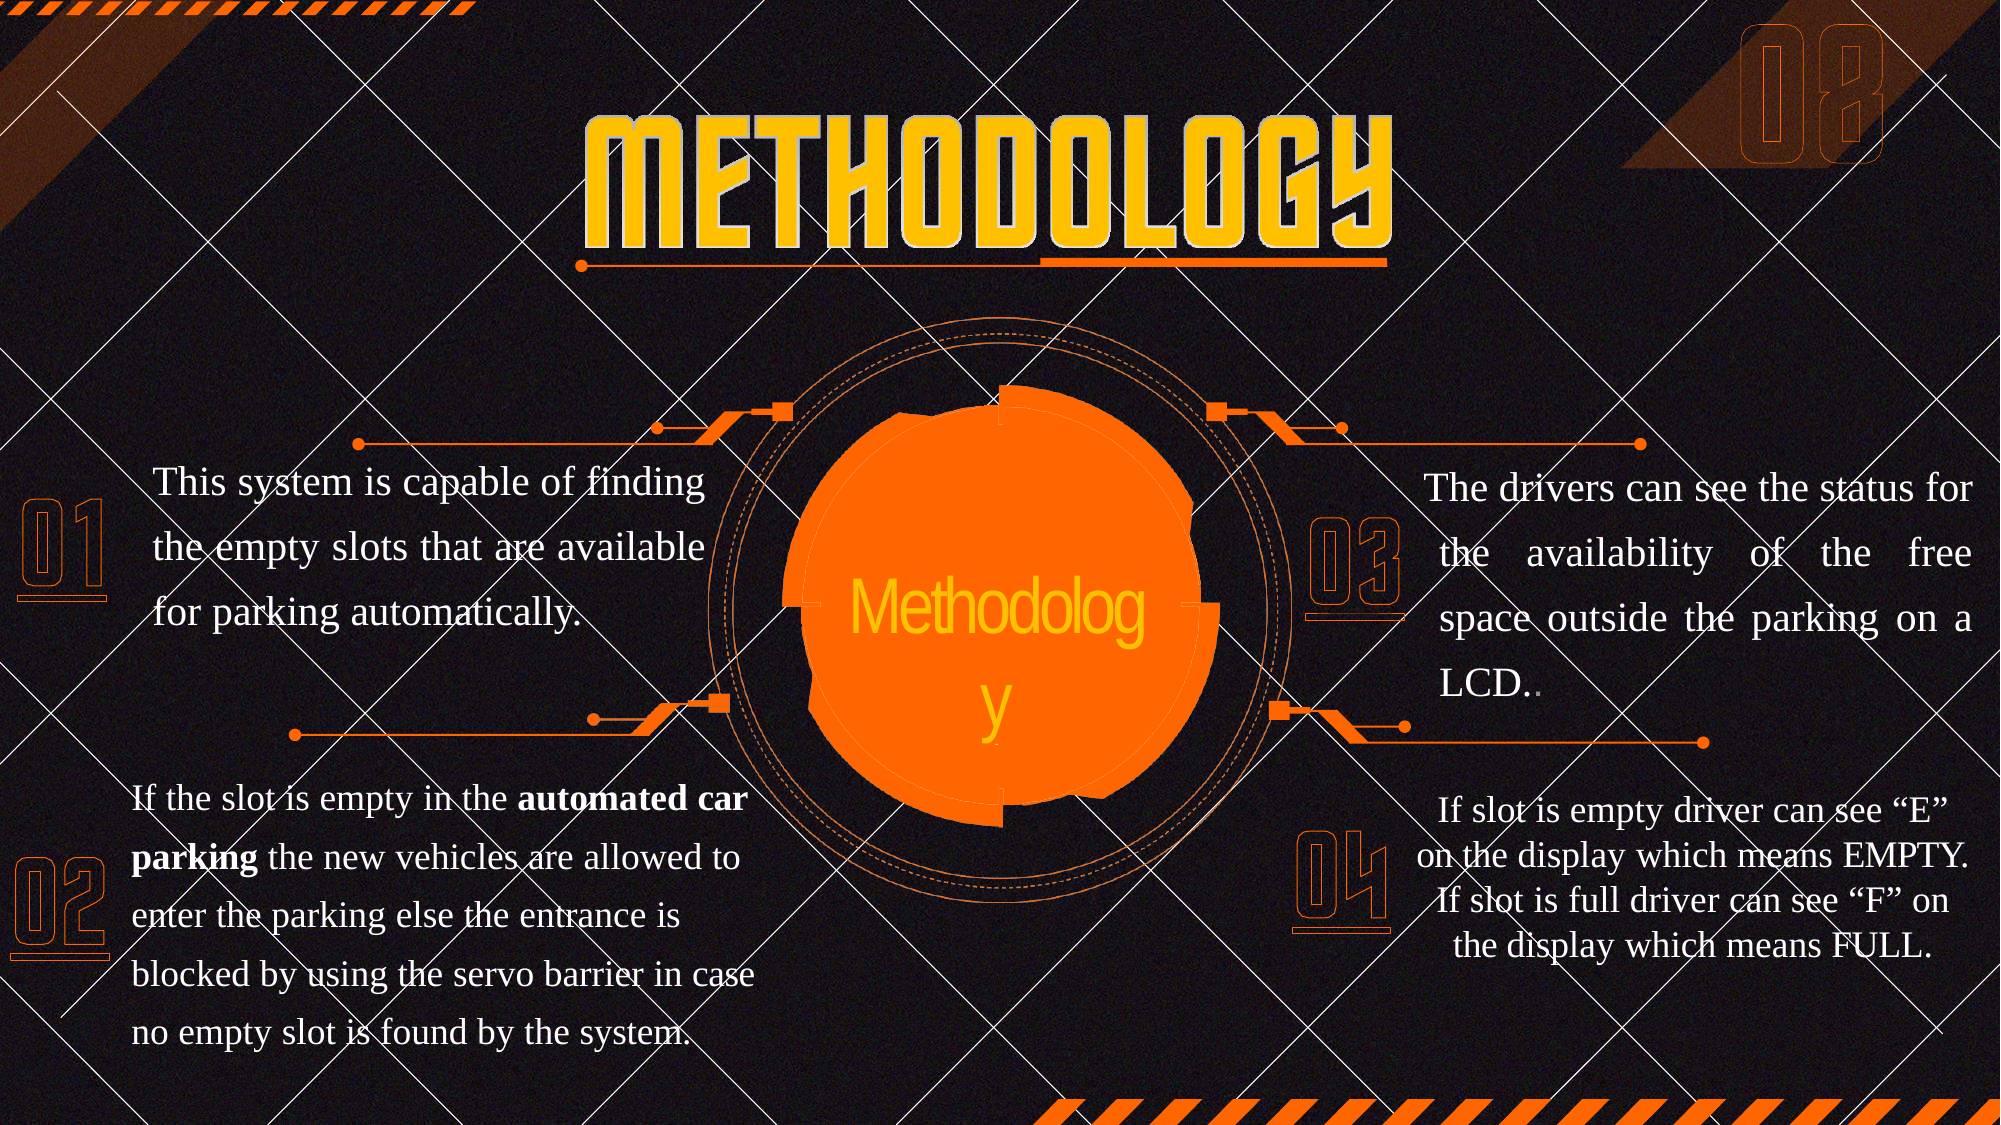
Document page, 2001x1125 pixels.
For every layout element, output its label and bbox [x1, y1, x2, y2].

text_box [0, 0, 2000, 1125]
text_box [9, 114, 1405, 961]
